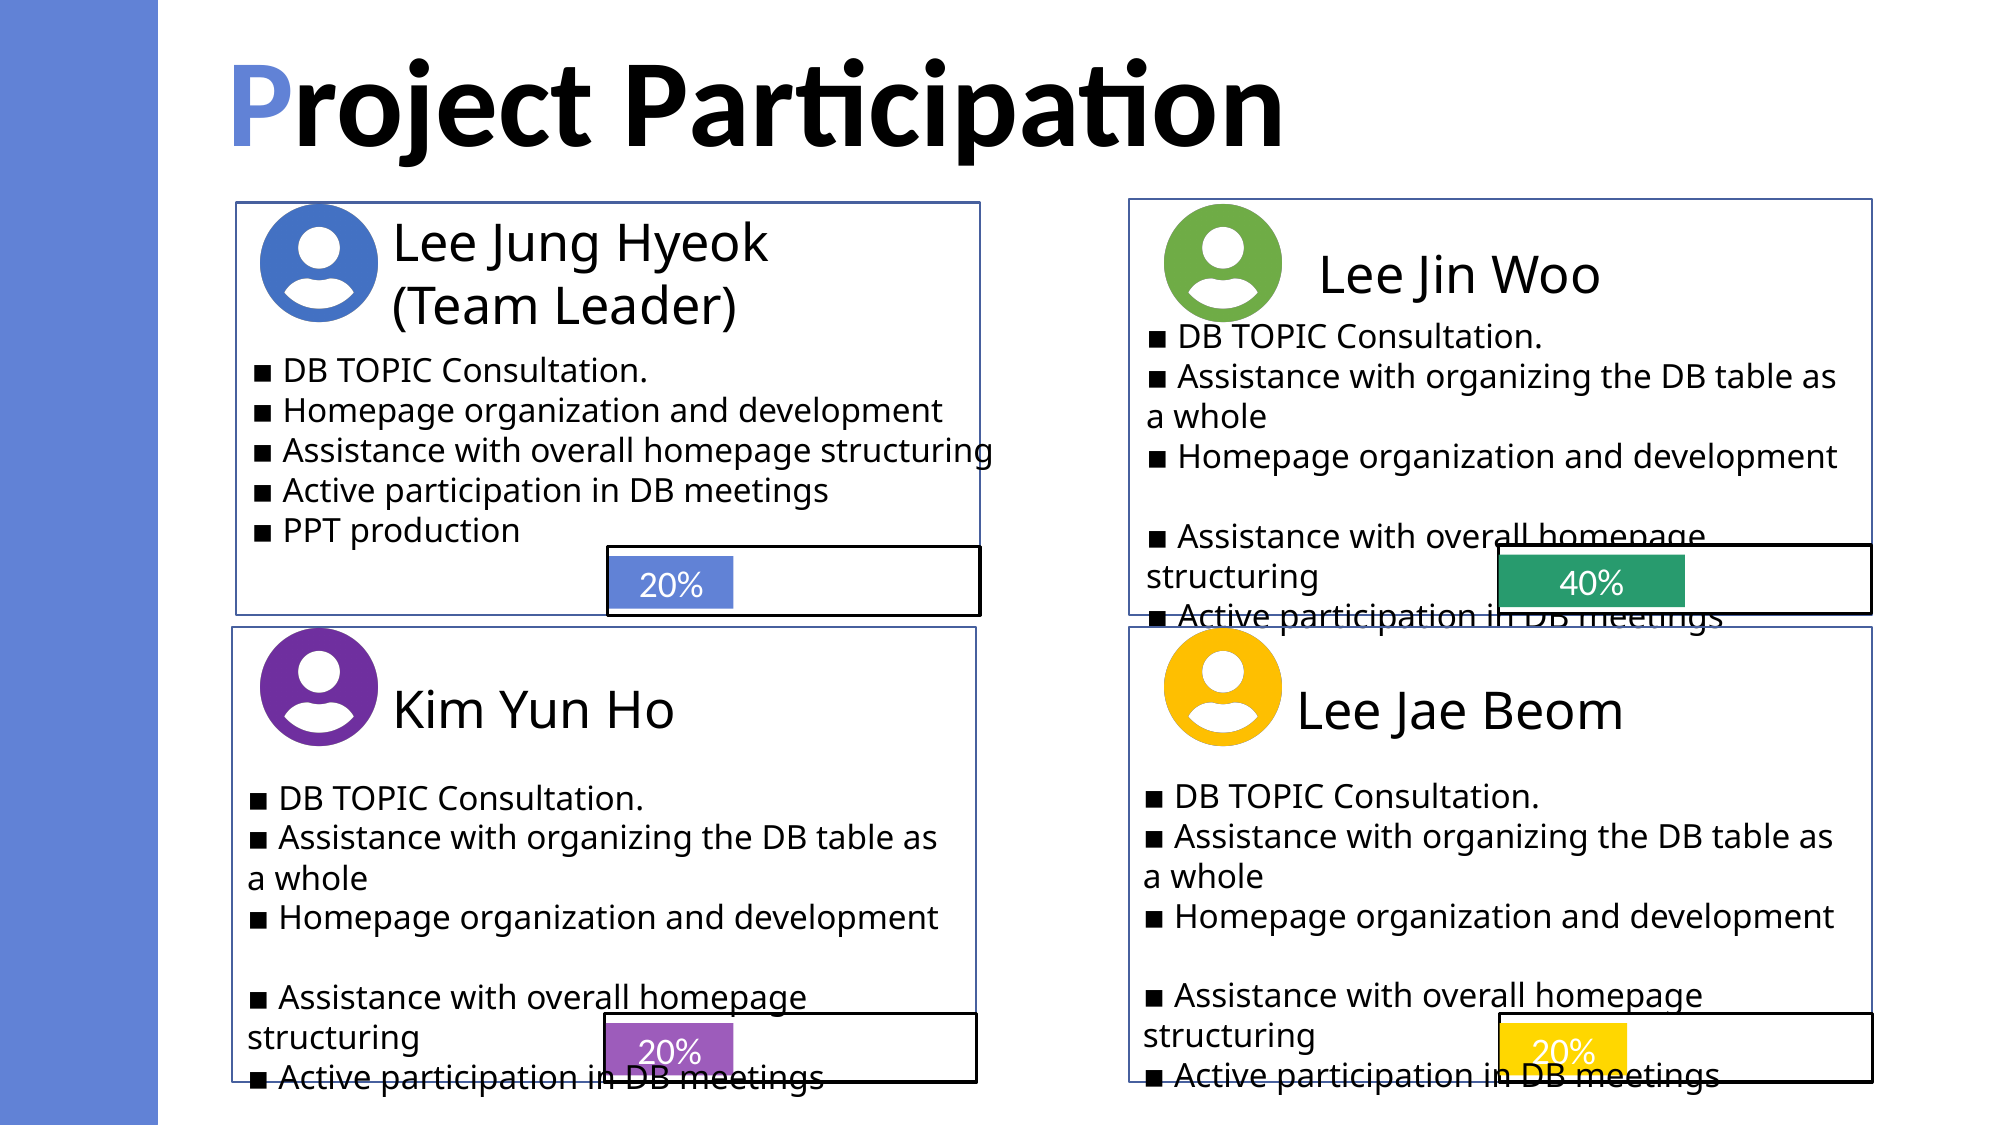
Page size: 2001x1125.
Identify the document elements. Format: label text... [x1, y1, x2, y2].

picture [260, 626, 379, 749]
text_box [0, 0, 158, 1125]
text_box Lee Jung Hyeok (Team Leader) [377, 202, 943, 341]
text_box Lee Jin Woo [1303, 233, 1870, 308]
text_box [606, 545, 982, 617]
text_box ▪ DB TOPIC Consultation. ▪ Assistance with organizing the DB table as a whole ▪ Homepage organization and development ▪ Assistance with overall homepage structuring ▪ Active participation in DB meetings [1128, 767, 1870, 1102]
text_box Lee Jae Beom [1288, 669, 1848, 747]
text_box ▪ DB TOPIC Consultation. ▪ Assistance with organizing the DB table as a whole ▪ Homepage organization and development ▪ Assistance with overall homepage structuring ▪ Active participation in DB meetings [232, 769, 974, 1104]
text_box [379, 201, 982, 341]
text_box [1127, 197, 1874, 617]
text_box Kim Yun Ho [384, 669, 943, 747]
text_box Project Participation [213, 13, 1301, 179]
text_box [1498, 544, 1872, 614]
picture [1164, 201, 1283, 324]
text_box [1127, 625, 1874, 1084]
text_box 20% [608, 555, 735, 610]
text_box 40% [1498, 554, 1685, 608]
text_box [235, 201, 606, 617]
picture [260, 201, 379, 324]
text_box ▪ DB TOPIC Consultation. ▪ Homepage organization and development ▪ Assistance with overall homepage structuring ▪ Active participation in DB meetings ▪ PPT production [236, 341, 1068, 557]
text_box [231, 625, 978, 1084]
picture [1164, 626, 1283, 749]
text_box ▪ DB TOPIC Consultation. ▪ Assistance with organizing the DB table as a whole ▪ Homepage organization and development ▪ Assistance with overall homepage structuring ▪ Active participation in DB meetings [1131, 308, 1873, 625]
